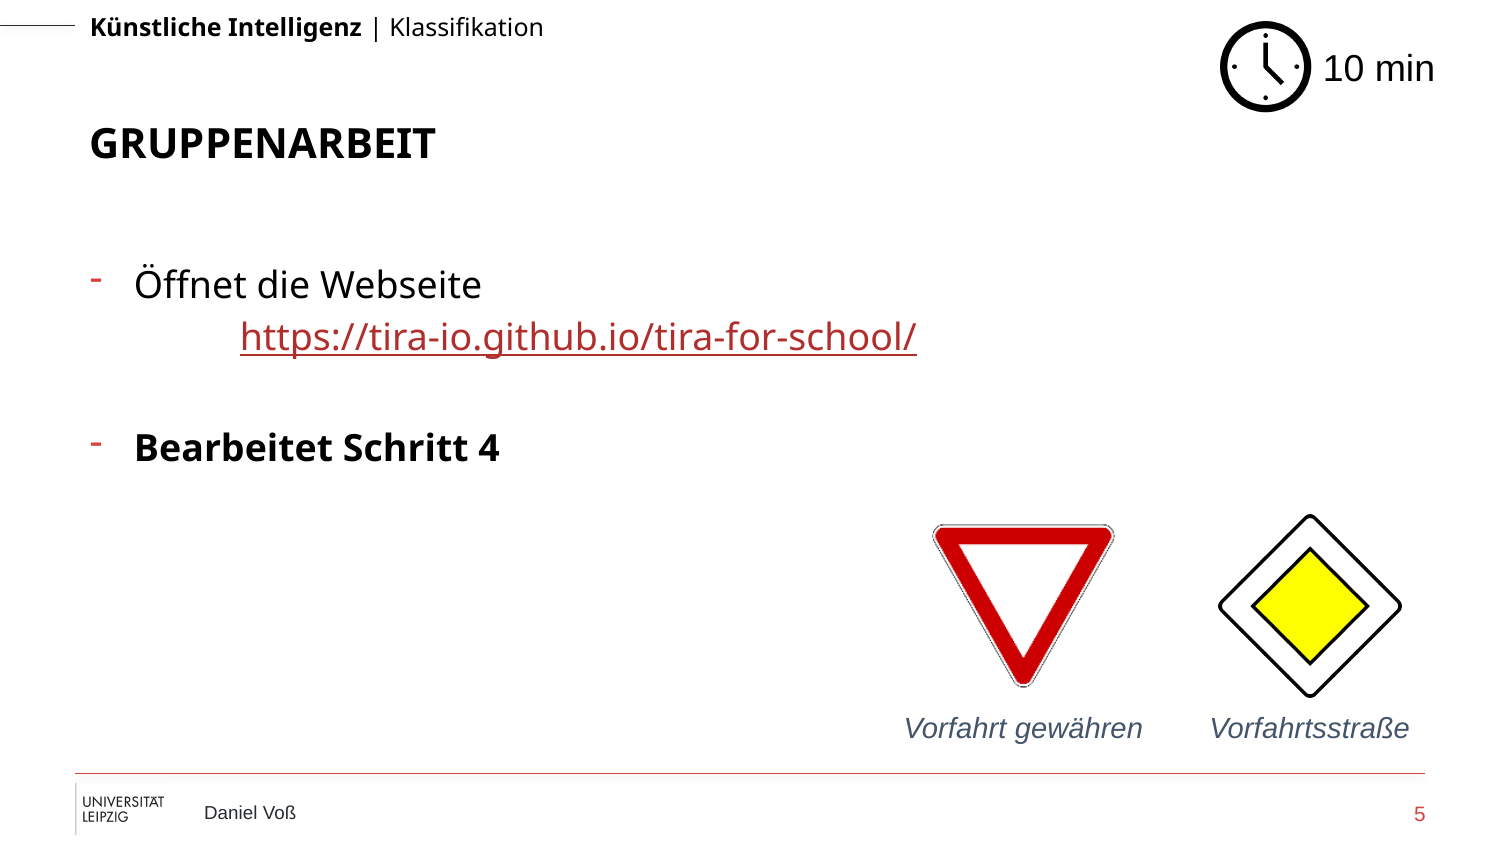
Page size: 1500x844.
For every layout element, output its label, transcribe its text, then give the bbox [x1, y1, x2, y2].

picture [1208, 9, 1323, 124]
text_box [880, 514, 1167, 749]
slide_number 5 [1303, 800, 1426, 834]
picture [75, 782, 165, 836]
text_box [1194, 514, 1426, 742]
text_box 10 min [1327, 44, 1436, 90]
list Öffnet die Webseite https://tira-io.github.io/tira-for-school/ Bearbeitet Schritt 4 [75, 200, 1426, 756]
title Gruppenarbeit [75, 50, 1426, 175]
